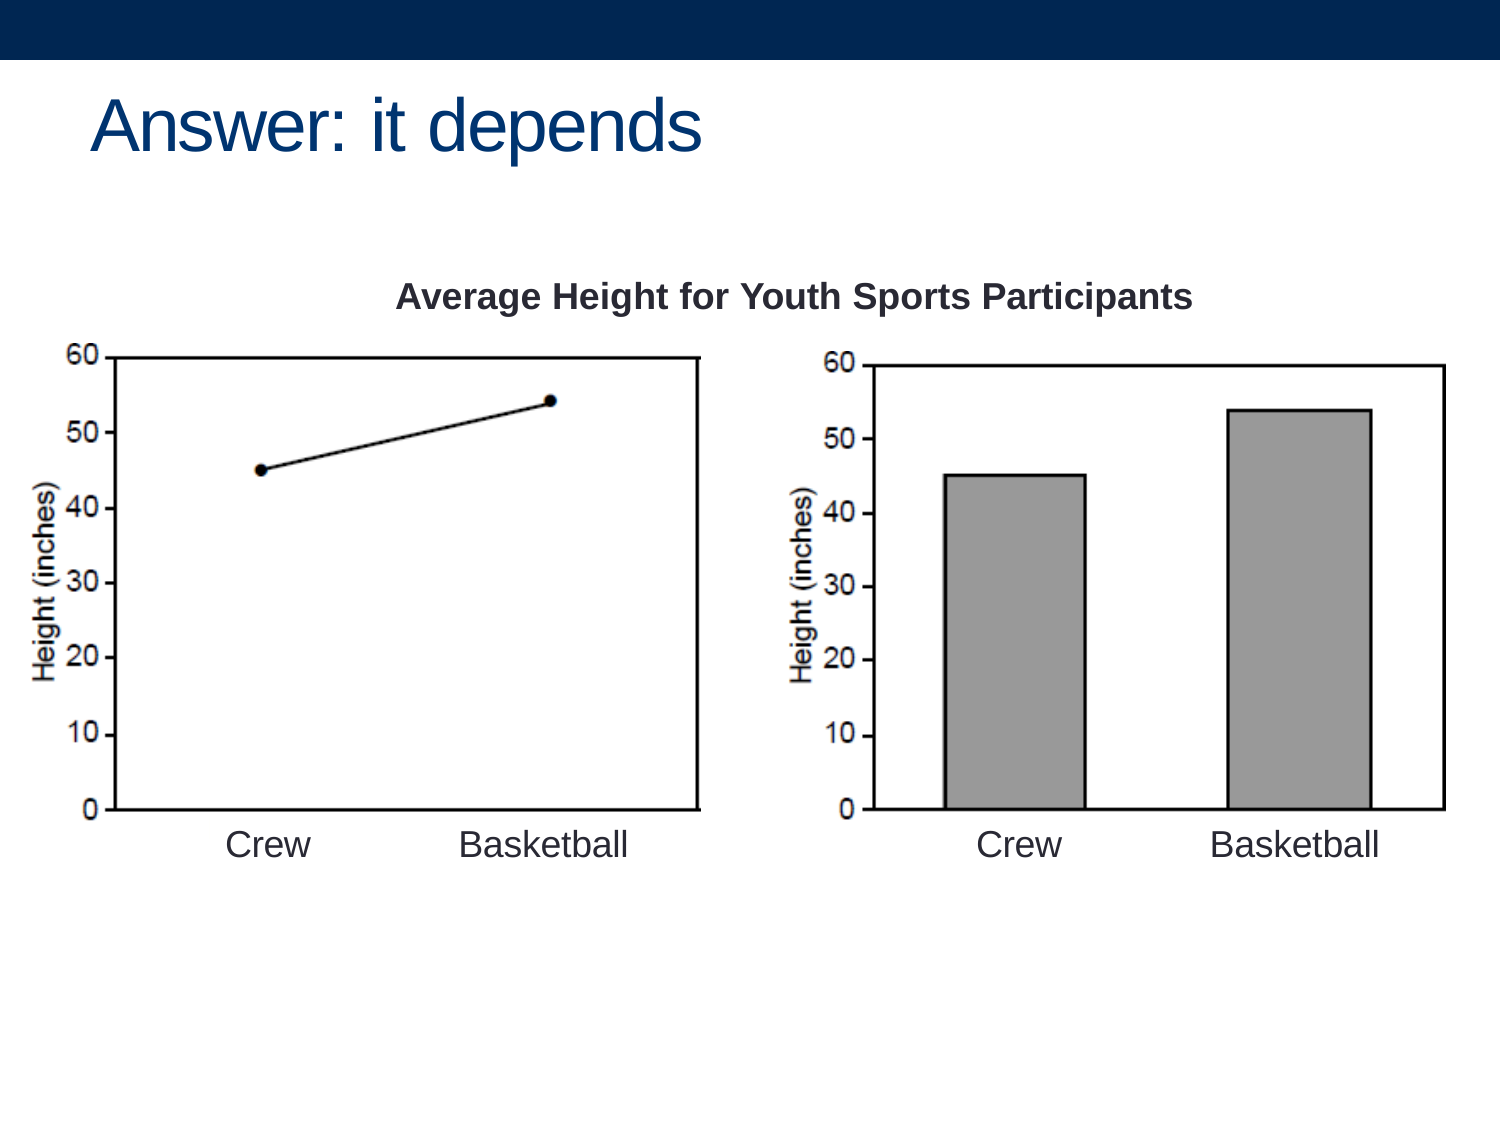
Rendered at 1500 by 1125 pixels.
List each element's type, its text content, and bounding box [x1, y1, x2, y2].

title Answer: it depends [87, 74, 1315, 265]
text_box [30, 343, 711, 874]
text_box Average Height for Youth Sports Participants [393, 269, 1199, 317]
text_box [788, 350, 1462, 874]
